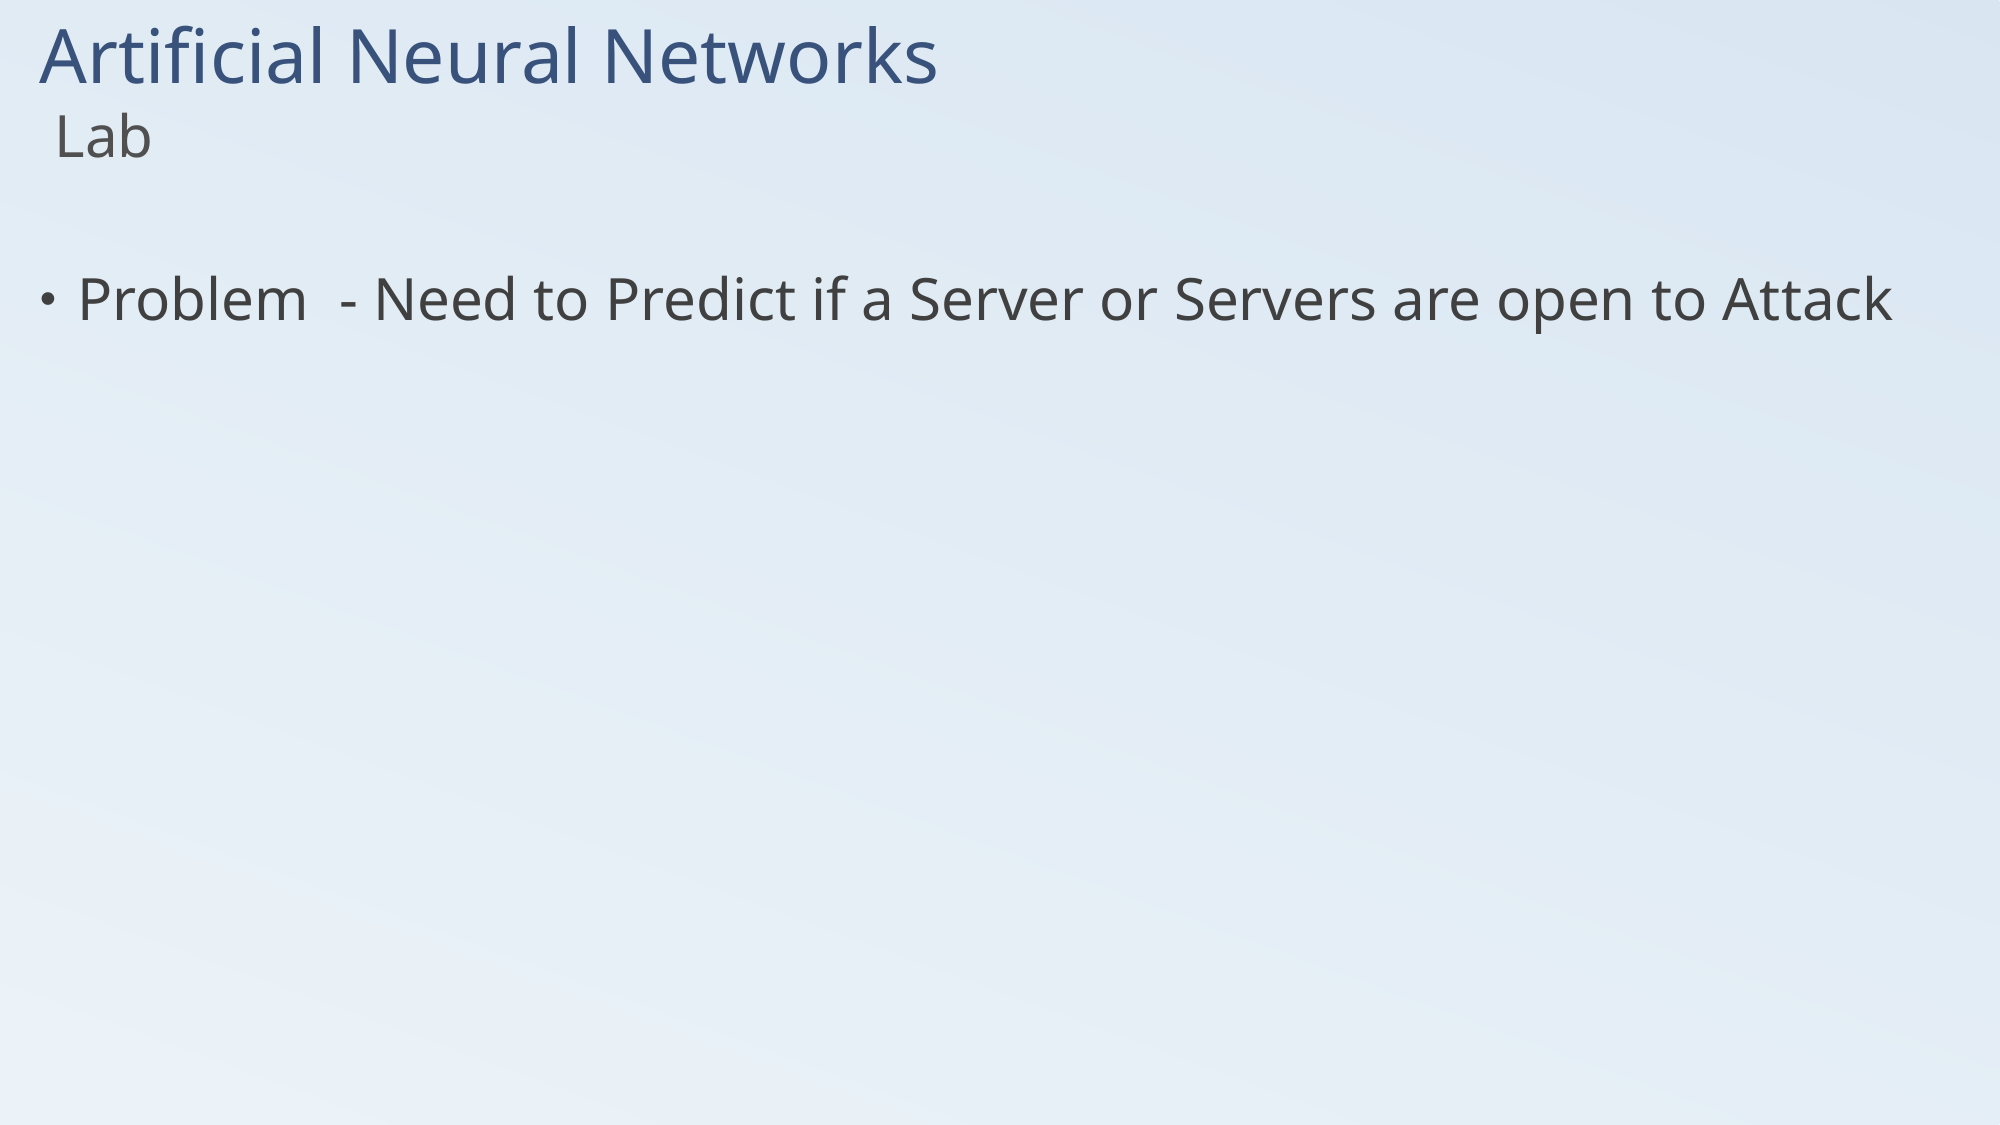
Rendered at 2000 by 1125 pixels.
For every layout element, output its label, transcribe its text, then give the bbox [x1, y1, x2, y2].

list Lab [24, 98, 1900, 160]
title Artificial Neural Networks [24, 0, 2000, 106]
list Problem - Need to Predict if a Server or Servers are open to Attack [24, 262, 1943, 1014]
